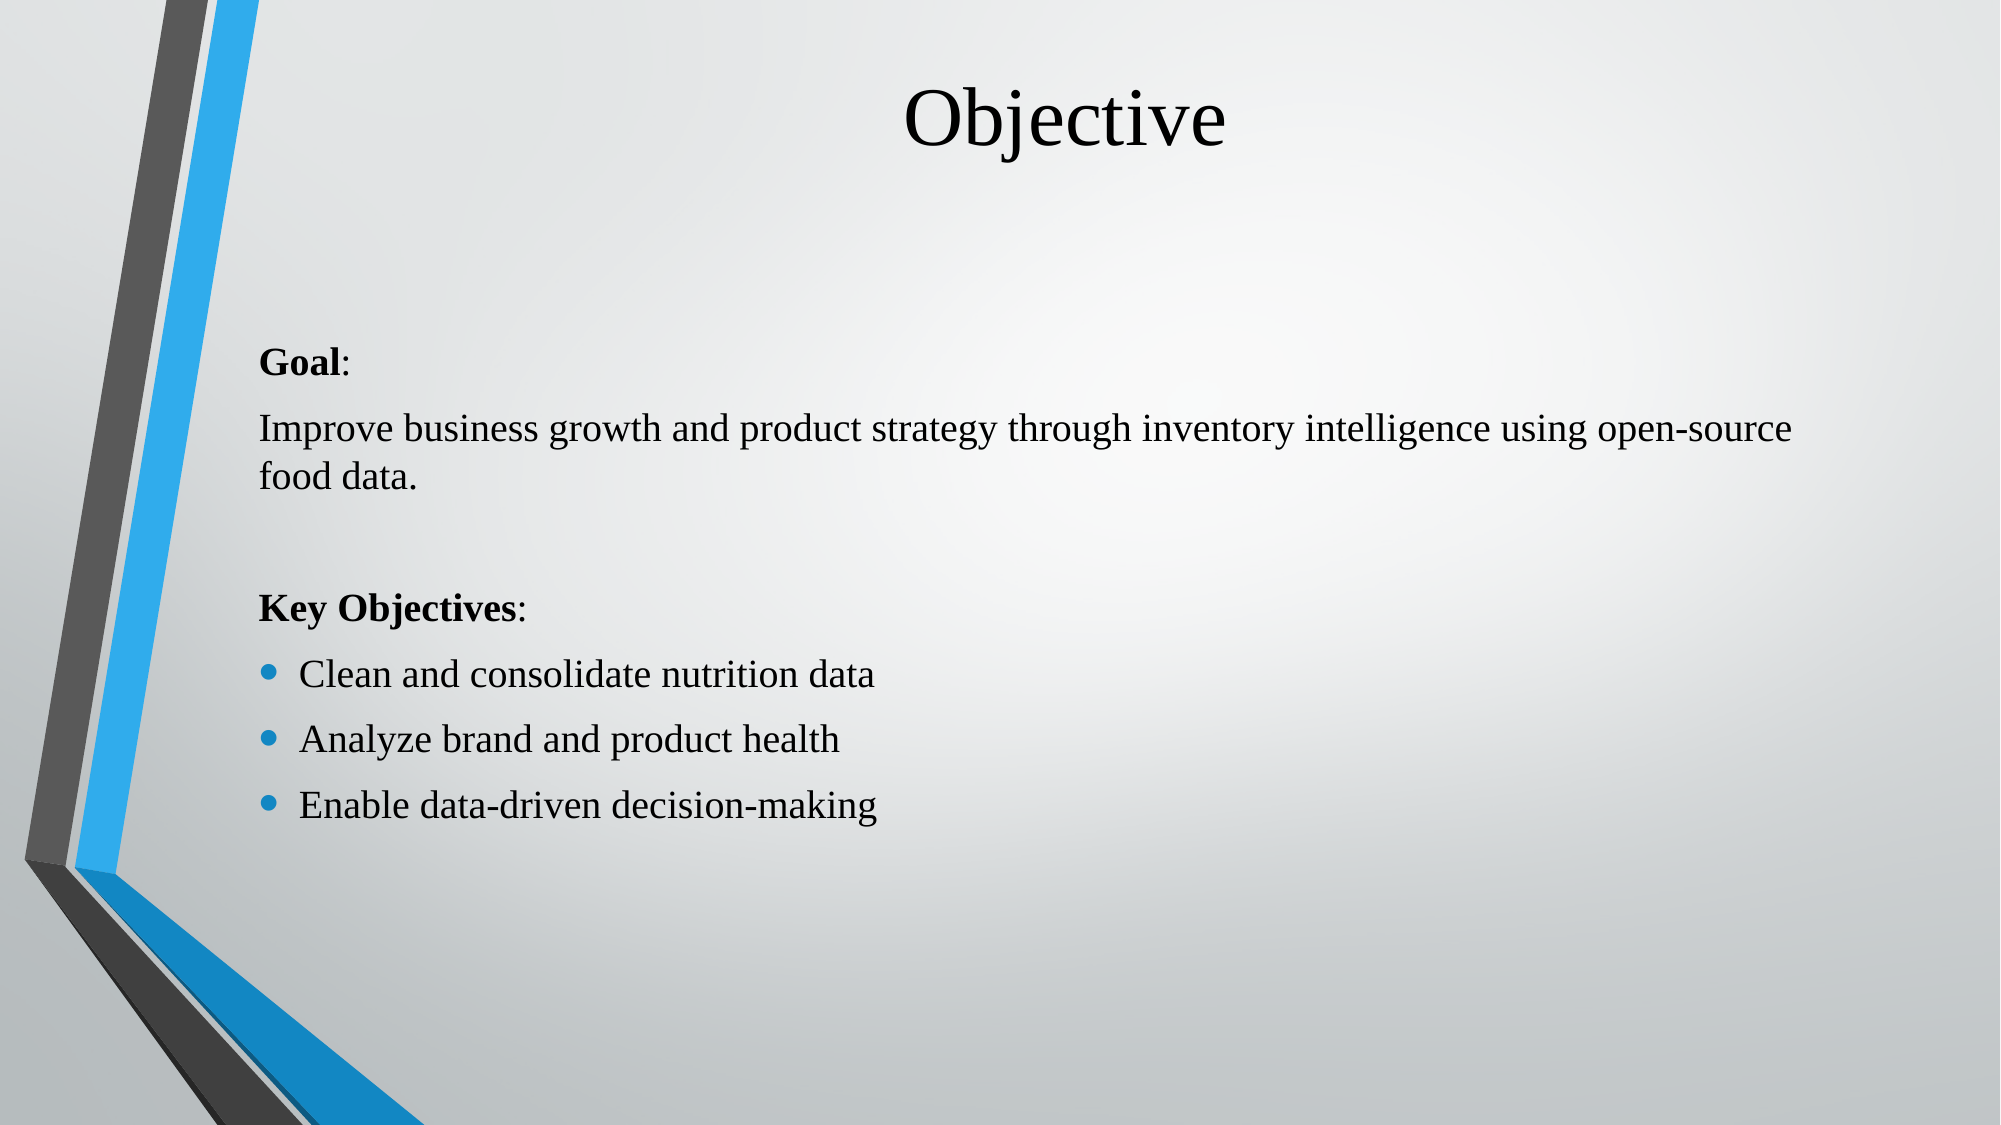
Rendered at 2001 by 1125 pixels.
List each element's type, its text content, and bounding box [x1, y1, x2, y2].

list Goal: Improve business growth and product strategy through inventory intelligence using open-source food data. Key Objectives: Clean and consolidate nutrition data Analyze brand and product health Enable data-driven decision-making [243, 324, 1887, 838]
title Objective [653, 40, 1477, 185]
